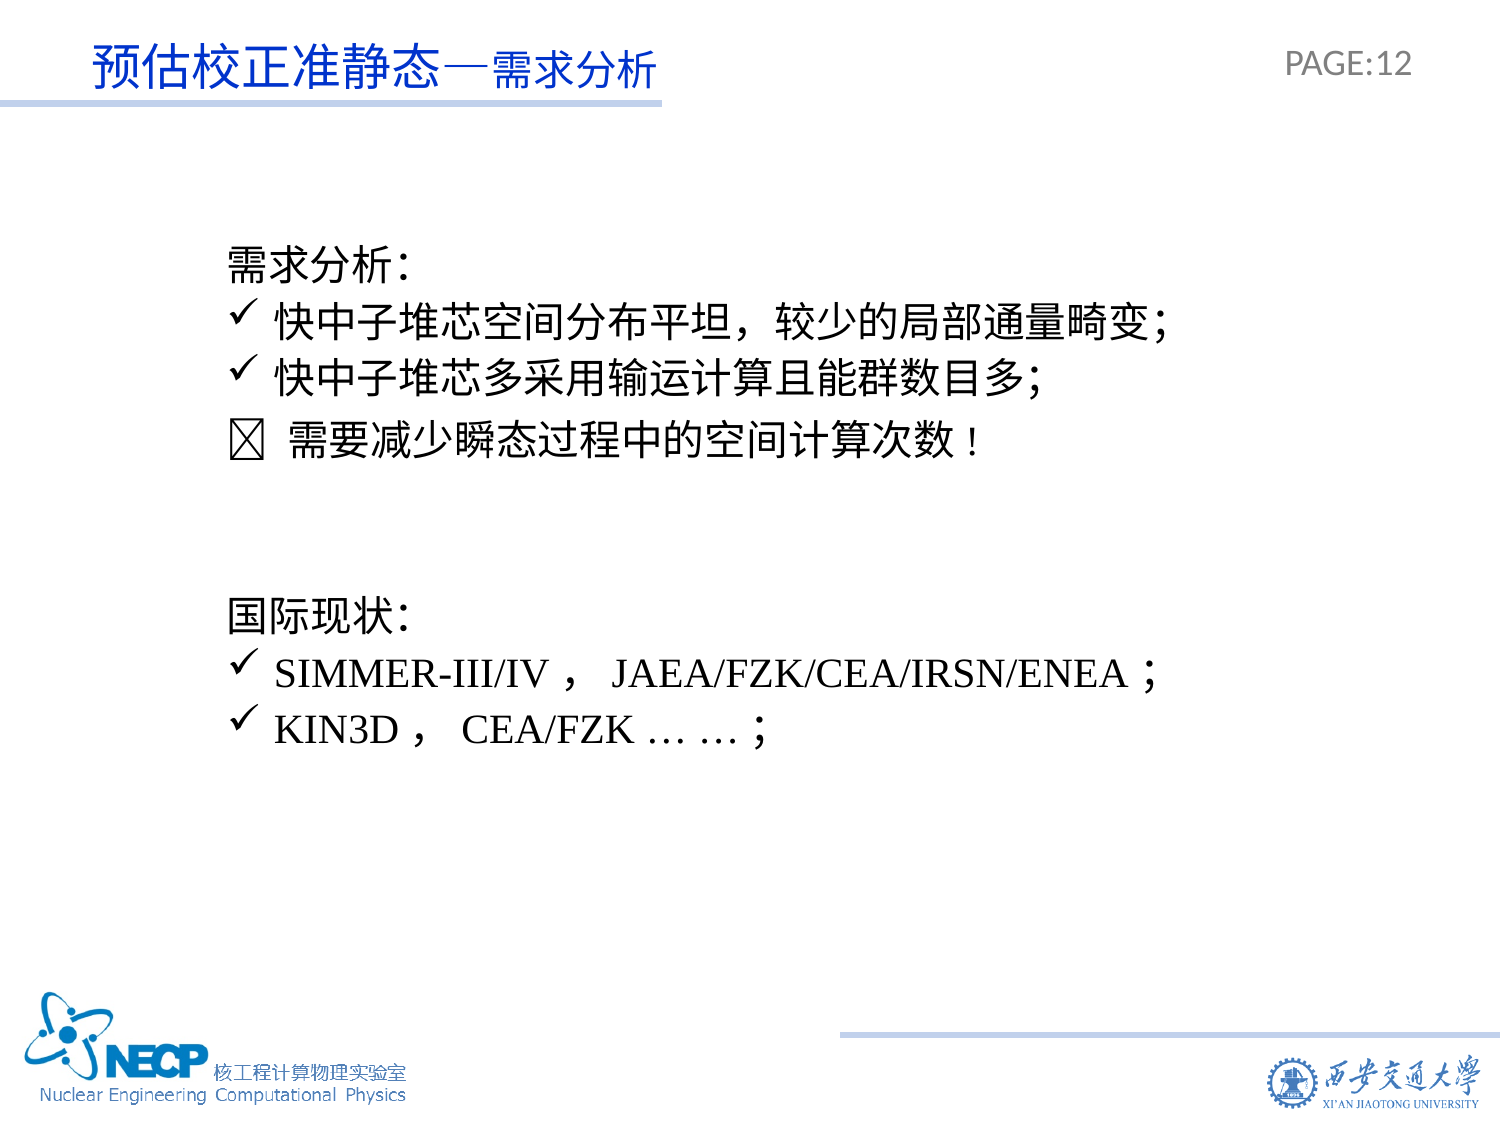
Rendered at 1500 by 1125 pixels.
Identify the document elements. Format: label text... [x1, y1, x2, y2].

text_box 预估校正准静态—需求分析 [76, 28, 717, 104]
picture [19, 987, 210, 1082]
text_box 需求分析： 快中子堆芯空间分布平坦，较少的局部通量畸变； 快中子堆芯多采用输运计算且能群数目多；  需要减少瞬态过程中的空间计算次数! [211, 231, 1469, 472]
text_box 国际现状： SIMMER-III/IV，JAEA/FZK/CEA/IRSN/ENEA； KIN3D，CEA/FZK … …； [212, 581, 1469, 760]
